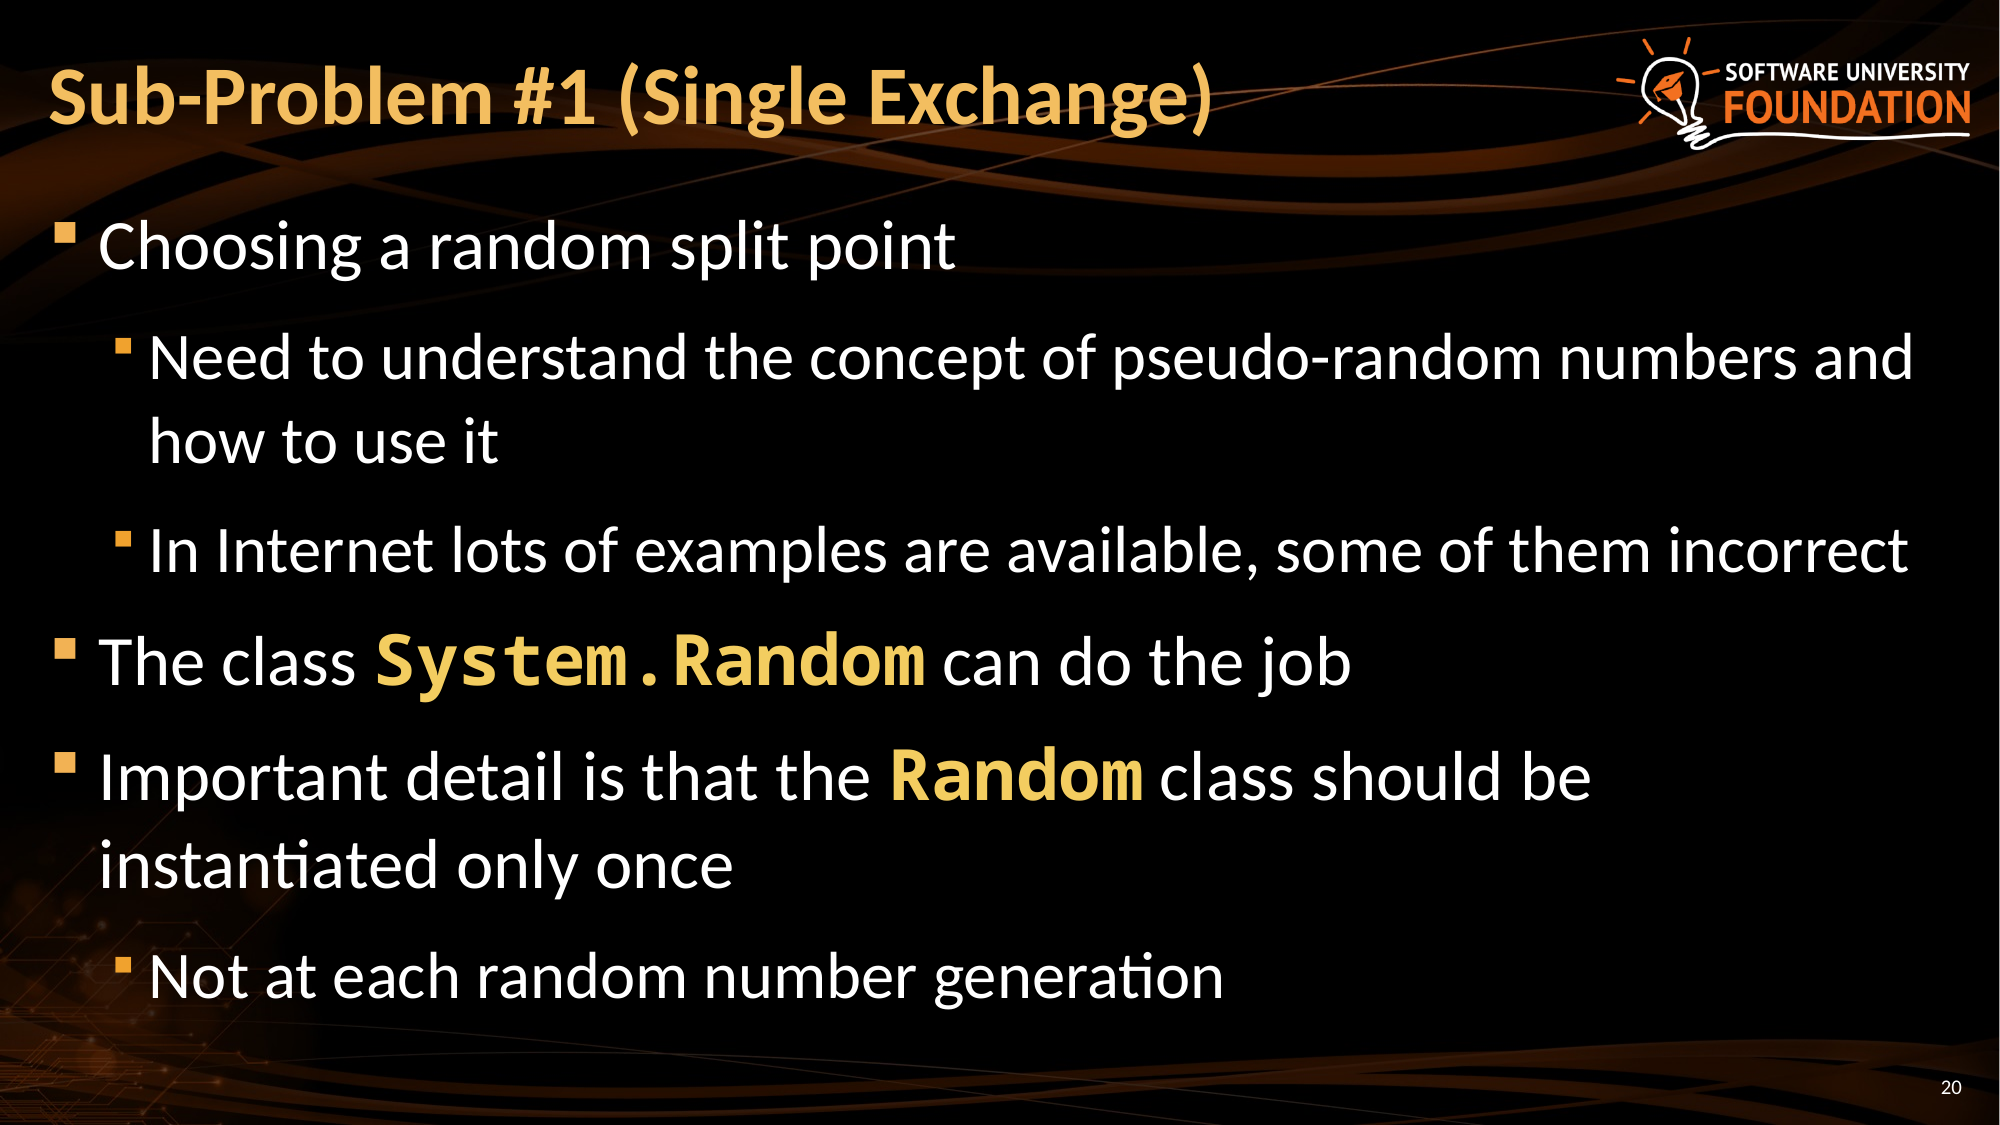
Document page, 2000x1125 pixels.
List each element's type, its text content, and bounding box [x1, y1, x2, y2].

title Sub-Problem #1 (Single Exchange) [30, 6, 1602, 189]
picture [0, 0, 2000, 1125]
list Choosing a random split point Need to understand the concept of pseudo-random numbers and how to use it In Internet lots of examples are available, some of them incorrect The class System.Random can do the job Important detail is that the Random class should be instantiated only once Not at each random number generation [31, 188, 1968, 1103]
